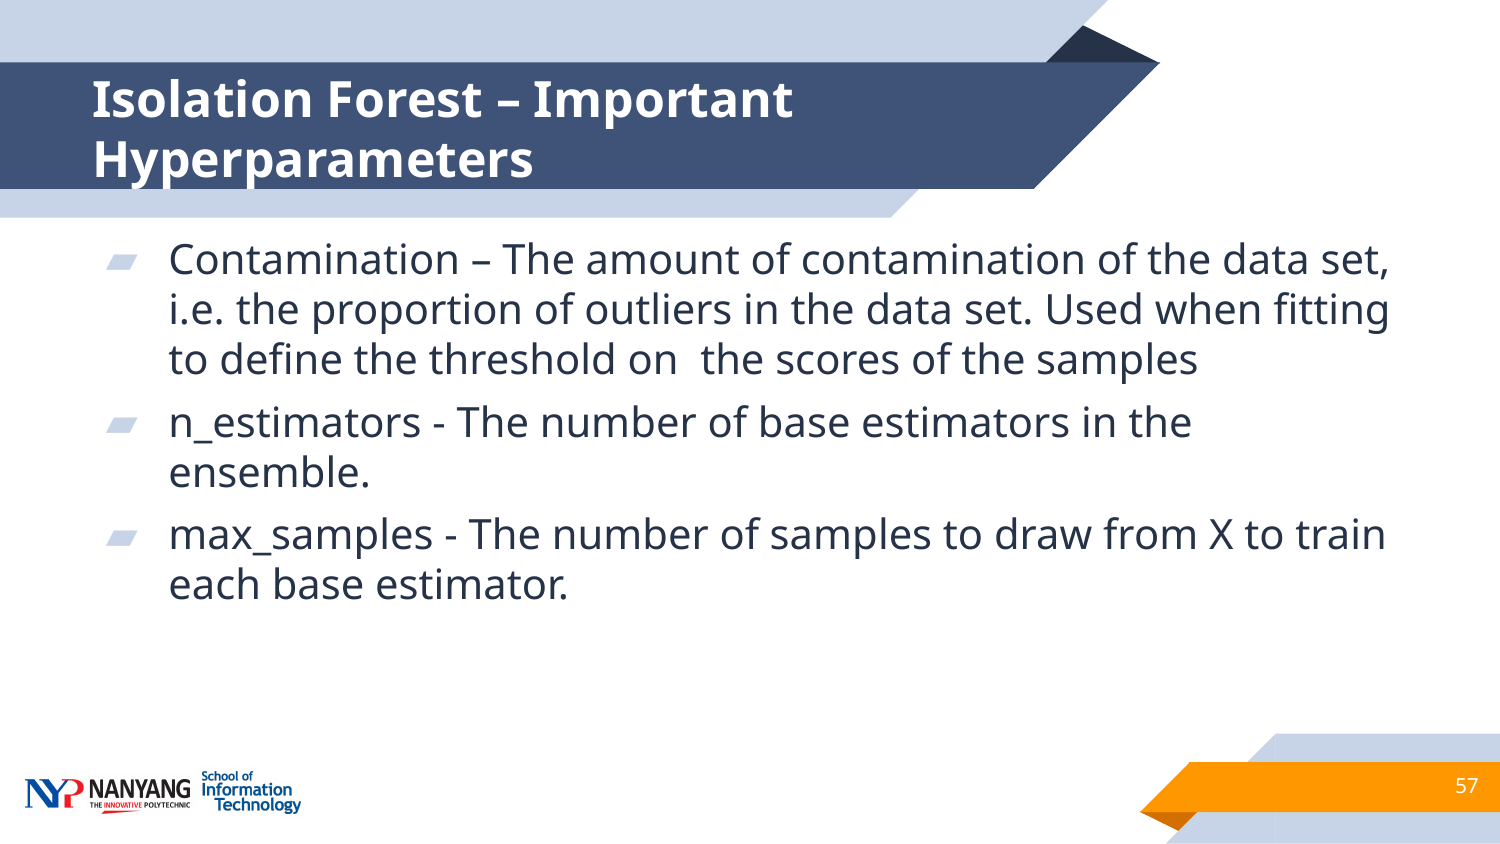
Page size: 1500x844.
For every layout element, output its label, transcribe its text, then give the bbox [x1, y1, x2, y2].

picture [202, 771, 301, 814]
slide_number 57 [1249, 760, 1494, 813]
picture [25, 779, 190, 814]
title Isolation Forest – Important Hyperparameters [77, 64, 1028, 190]
list Contamination – The amount of contamination of the data set, i.e. the proportion of outliers in the data set. Used when fitting to define the threshold on the scores of the samples n_estimators - The number of base estimators in the ensemble. max_samples - The number of samples to draw from X to train each base estimator. [78, 217, 1418, 734]
